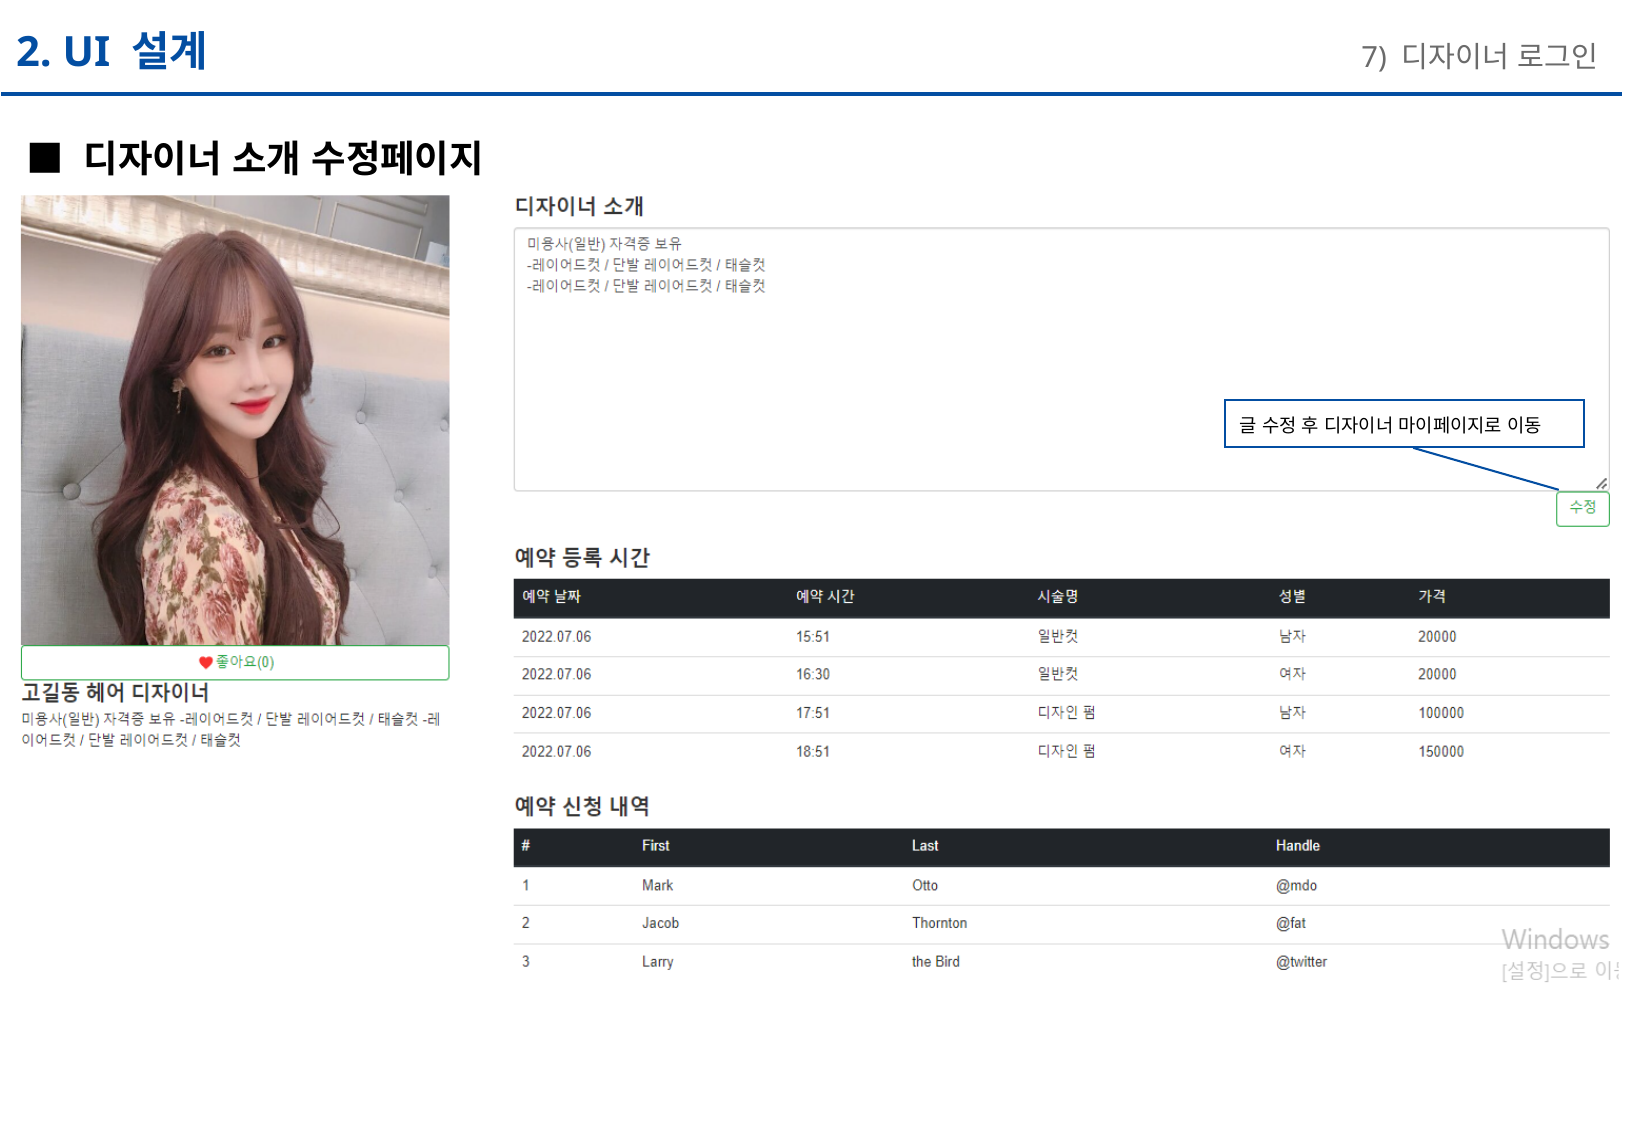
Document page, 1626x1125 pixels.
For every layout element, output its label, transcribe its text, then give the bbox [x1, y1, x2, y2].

text_box ■ 디자이너 소개 수정페이지 [11, 105, 1614, 179]
text_box 2. UI 설계 [0, 6, 585, 94]
text_box 7) 디자이너 로그인 [983, 24, 1614, 88]
picture [11, 179, 1619, 1044]
